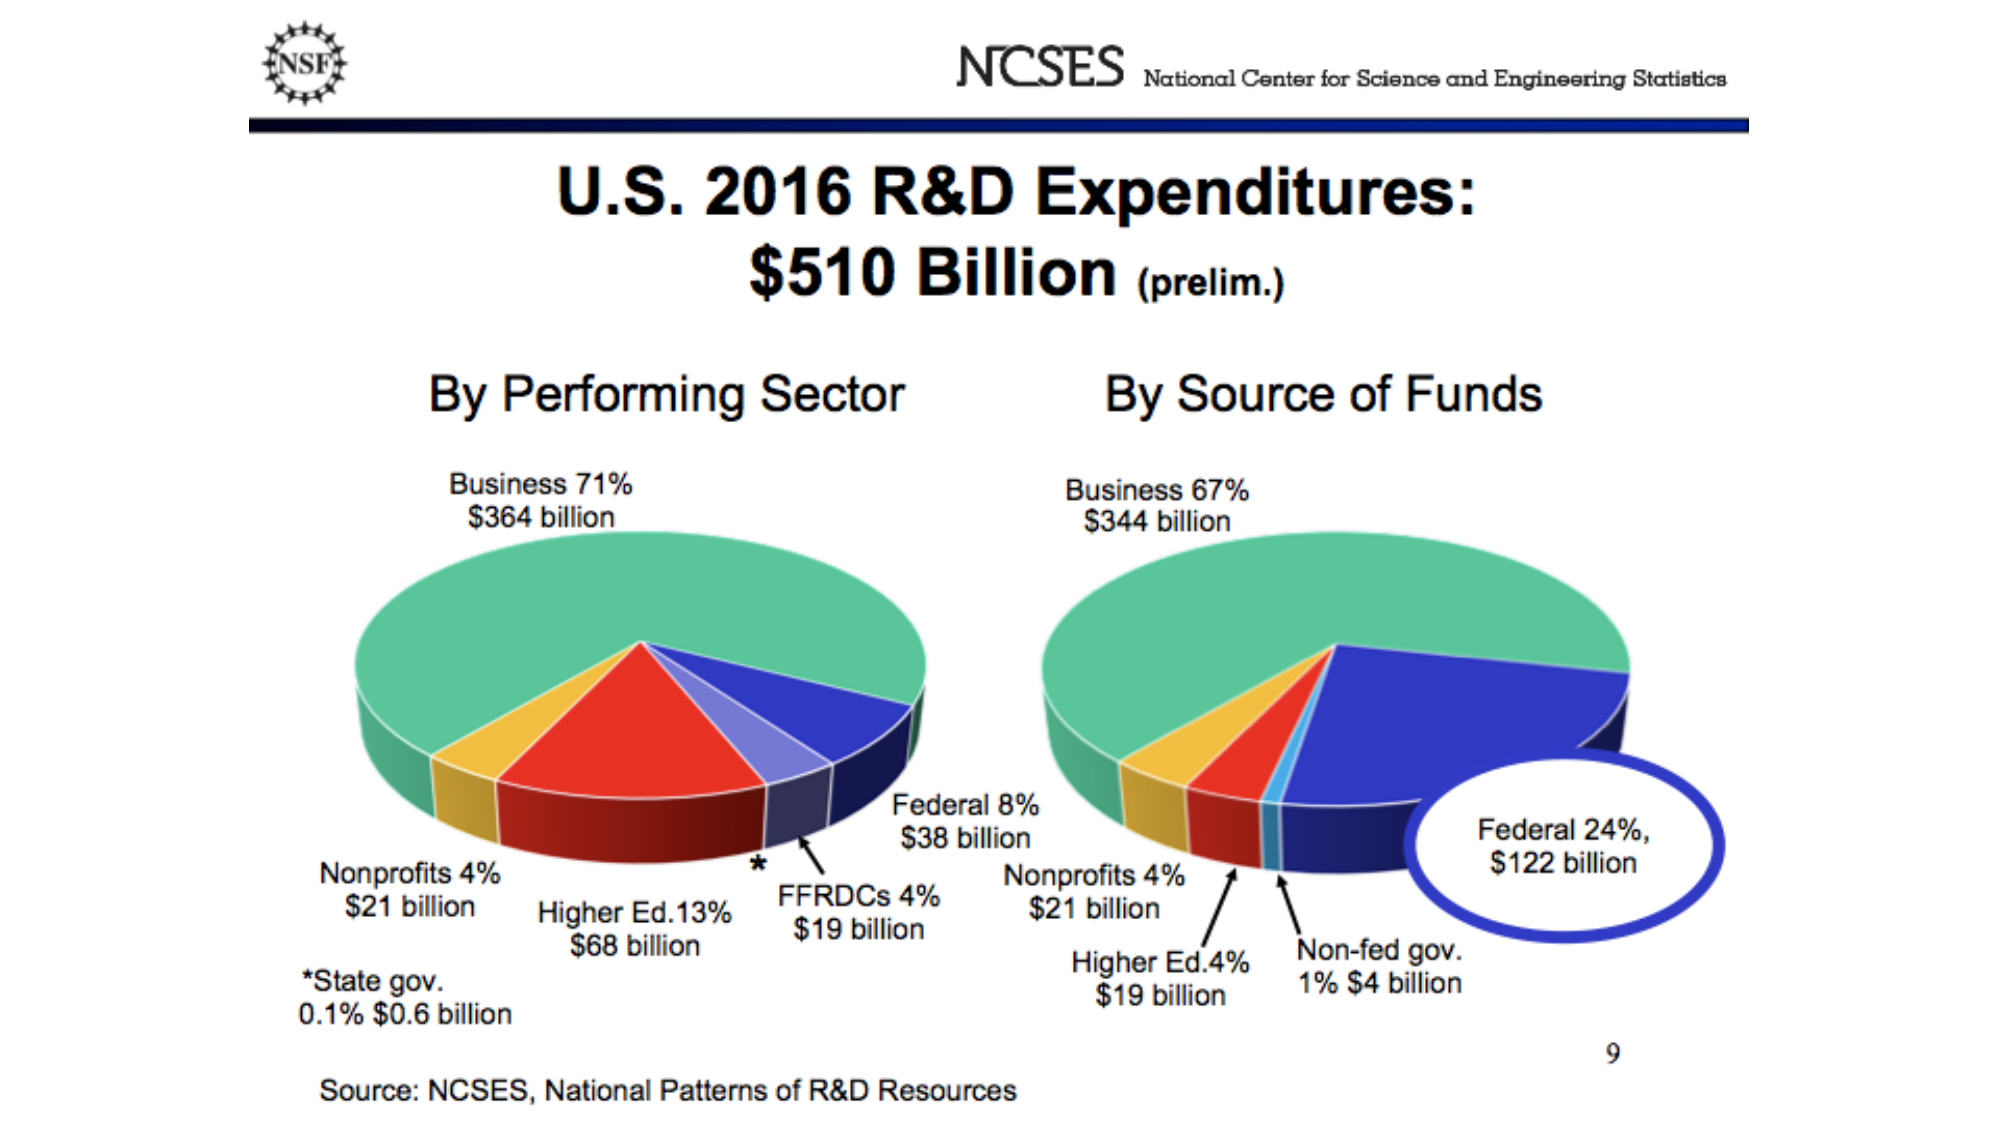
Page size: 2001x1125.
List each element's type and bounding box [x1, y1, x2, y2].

picture [249, 8, 1749, 1125]
